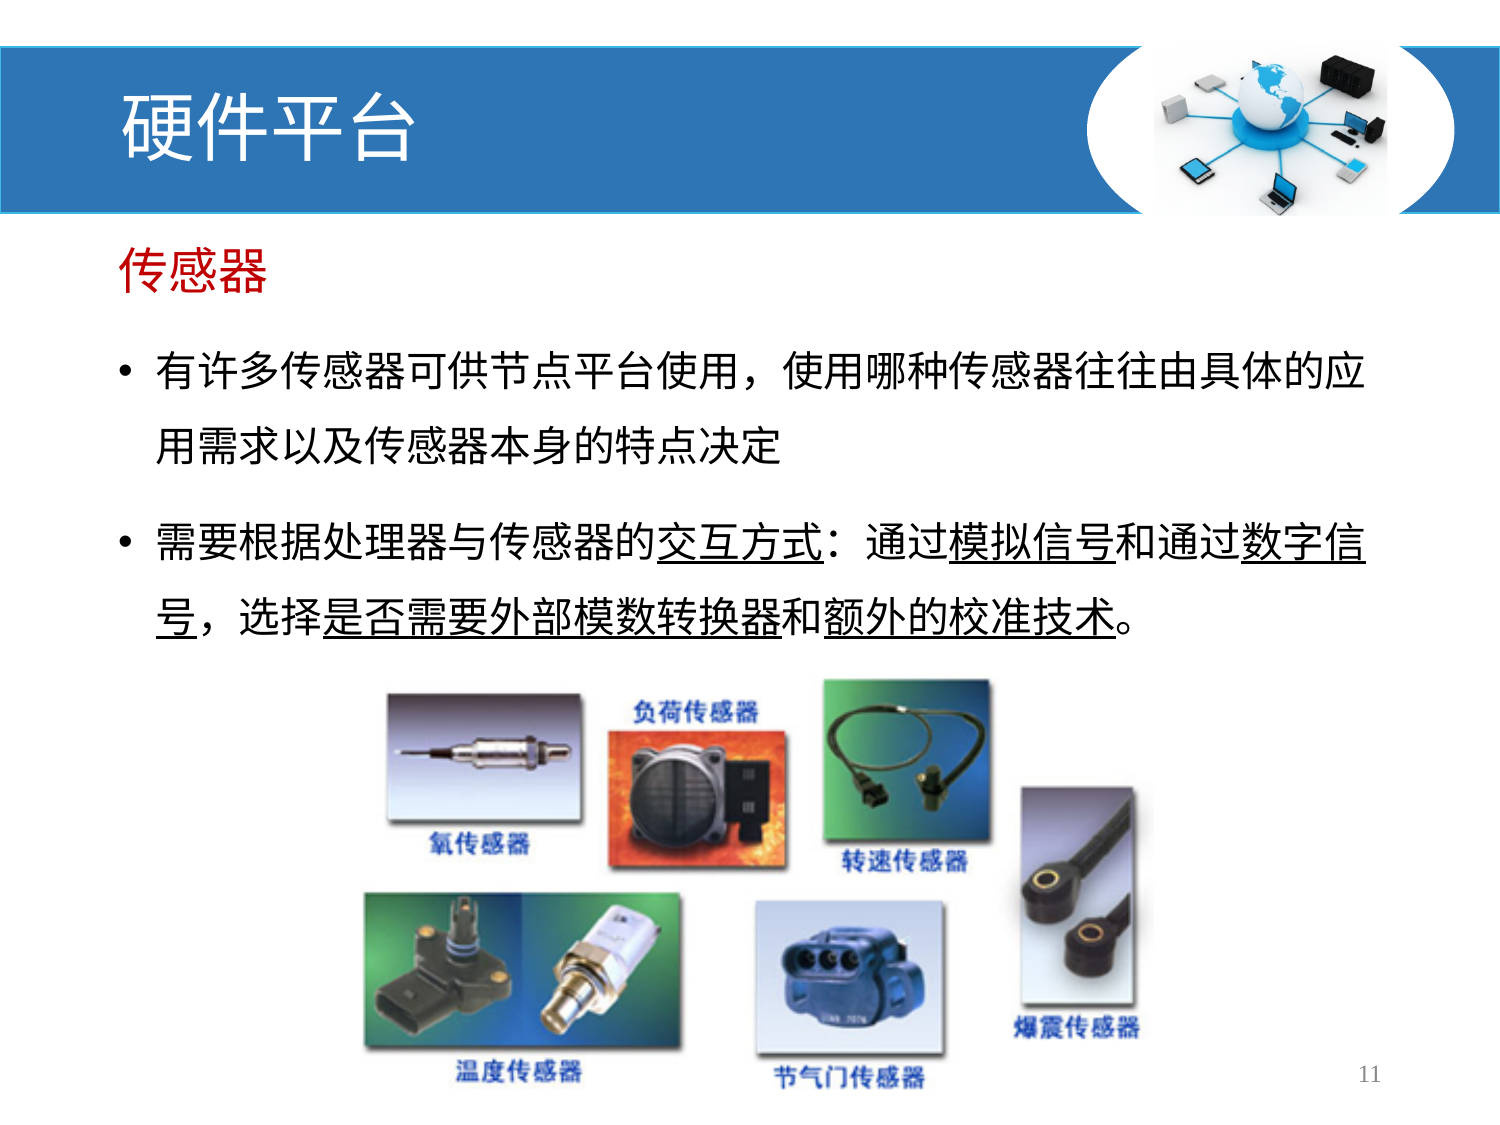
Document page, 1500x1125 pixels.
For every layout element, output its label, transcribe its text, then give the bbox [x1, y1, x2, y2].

picture [295, 670, 1223, 1100]
picture [1154, 46, 1388, 216]
title 硬件平台 [105, 50, 1060, 214]
slide_number 11 [1059, 1042, 1397, 1103]
list 传感器 有许多传感器可供节点平台使用，使用哪种传感器往往由具体的应用需求以及传感器本身的特点决定 需要根据处理器与传感器的交互方式：通过模拟信号和通过数字信号，选择是否需要外部模数转换器和额外的校准技术。 [103, 231, 1397, 946]
